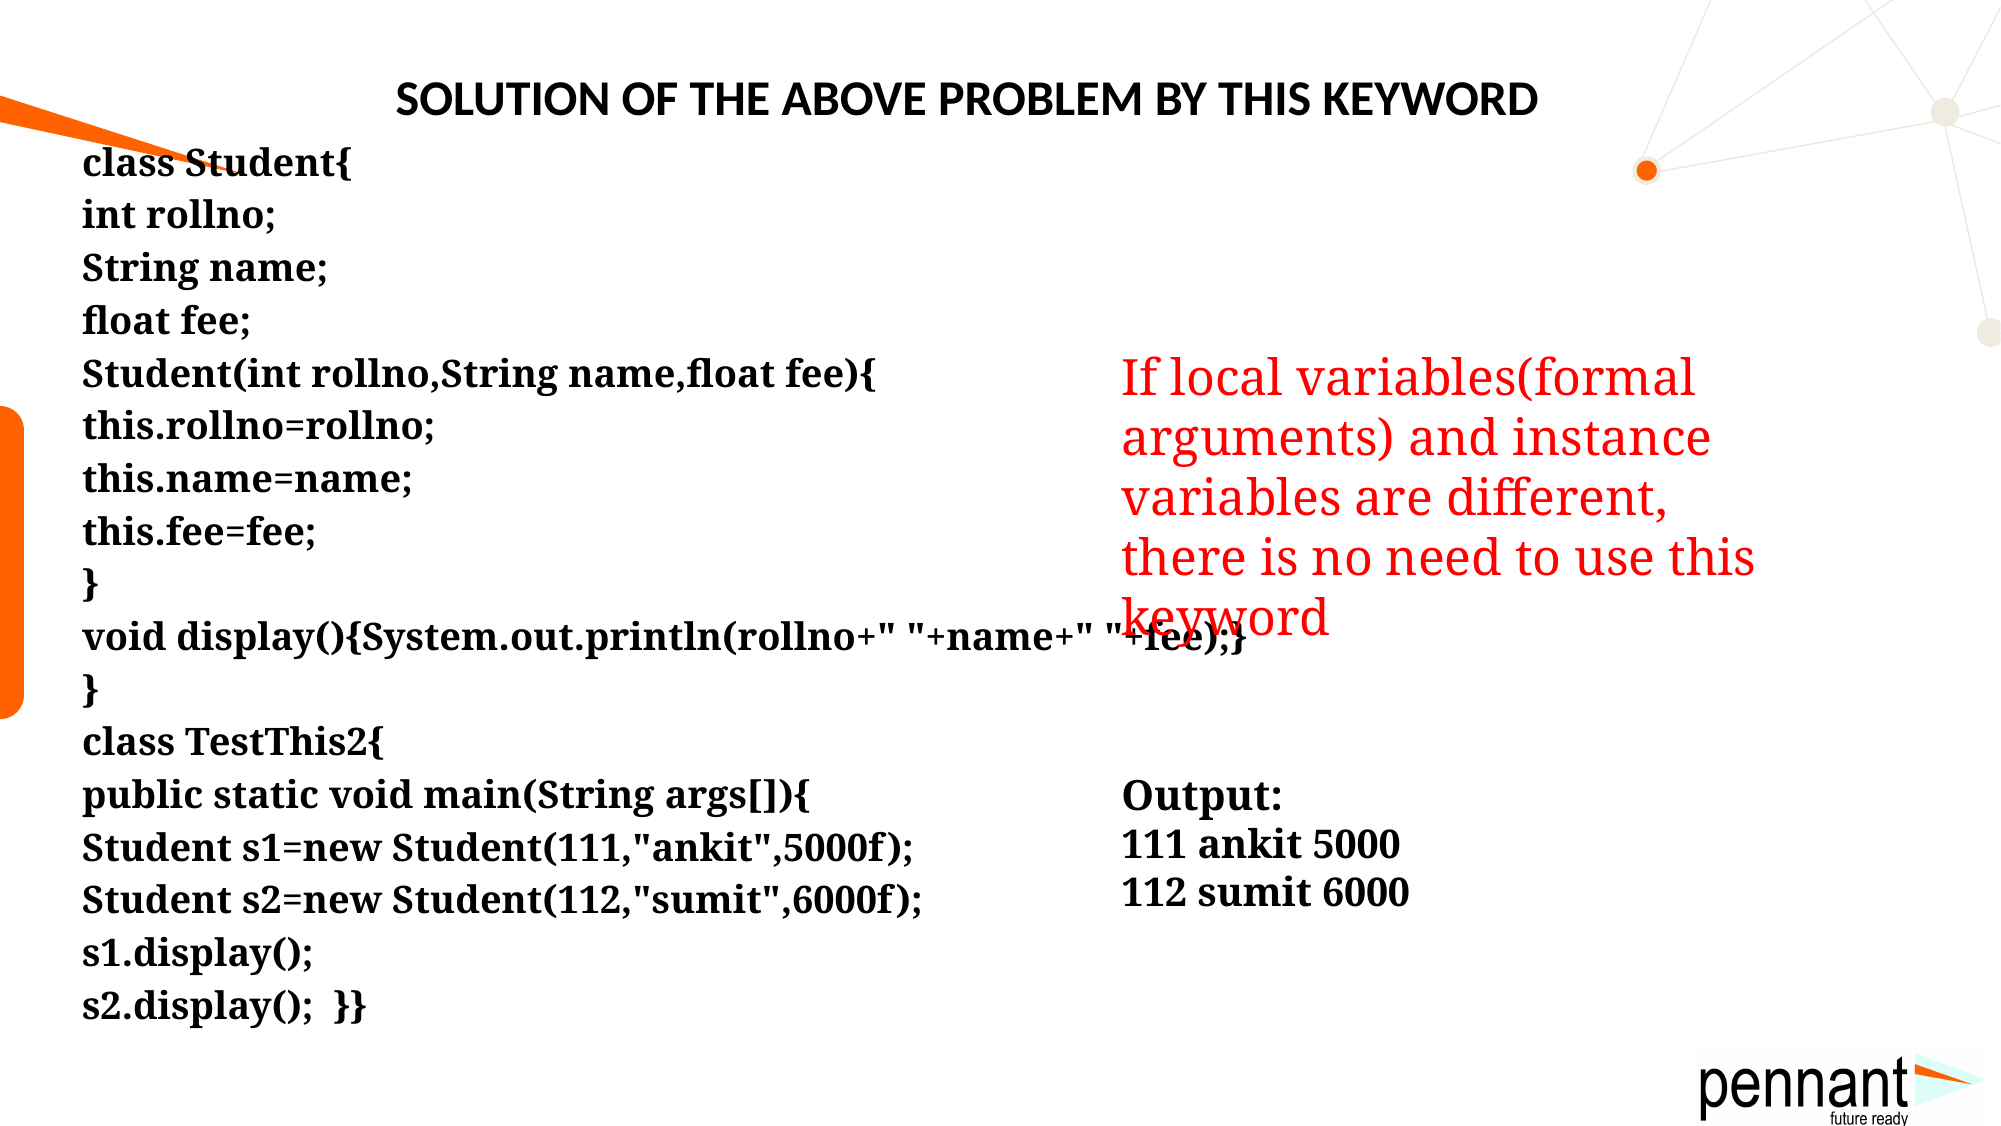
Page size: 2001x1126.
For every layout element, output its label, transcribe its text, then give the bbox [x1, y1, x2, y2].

text_box If local variables(formal arguments) and instance variables are different, there is no need to use this keyword [1106, 337, 1783, 713]
list class Student{ int rollno; String name; float fee; Student(int rollno,String name,float fee){ this.rollno=rollno; this.name=name; this.fee=fee; } void display(){System.out.println(rollno+" "+name+" "+fee);} } class TestThis2{ public static void main(String args[]){ Student s1=new Student(111,"ankit",5000f); Student s2=new Student(112,"sumit",6000f); s1.display(); s2.display(); }} [67, 130, 1898, 1036]
title SOLUTION OF THE ABOVE PROBLEM BY THIS KEYWORD [67, 45, 1868, 130]
picture [1697, 1045, 1986, 1126]
text_box Output: 111 ankit 5000 112 sumit 6000 [1106, 761, 1450, 969]
